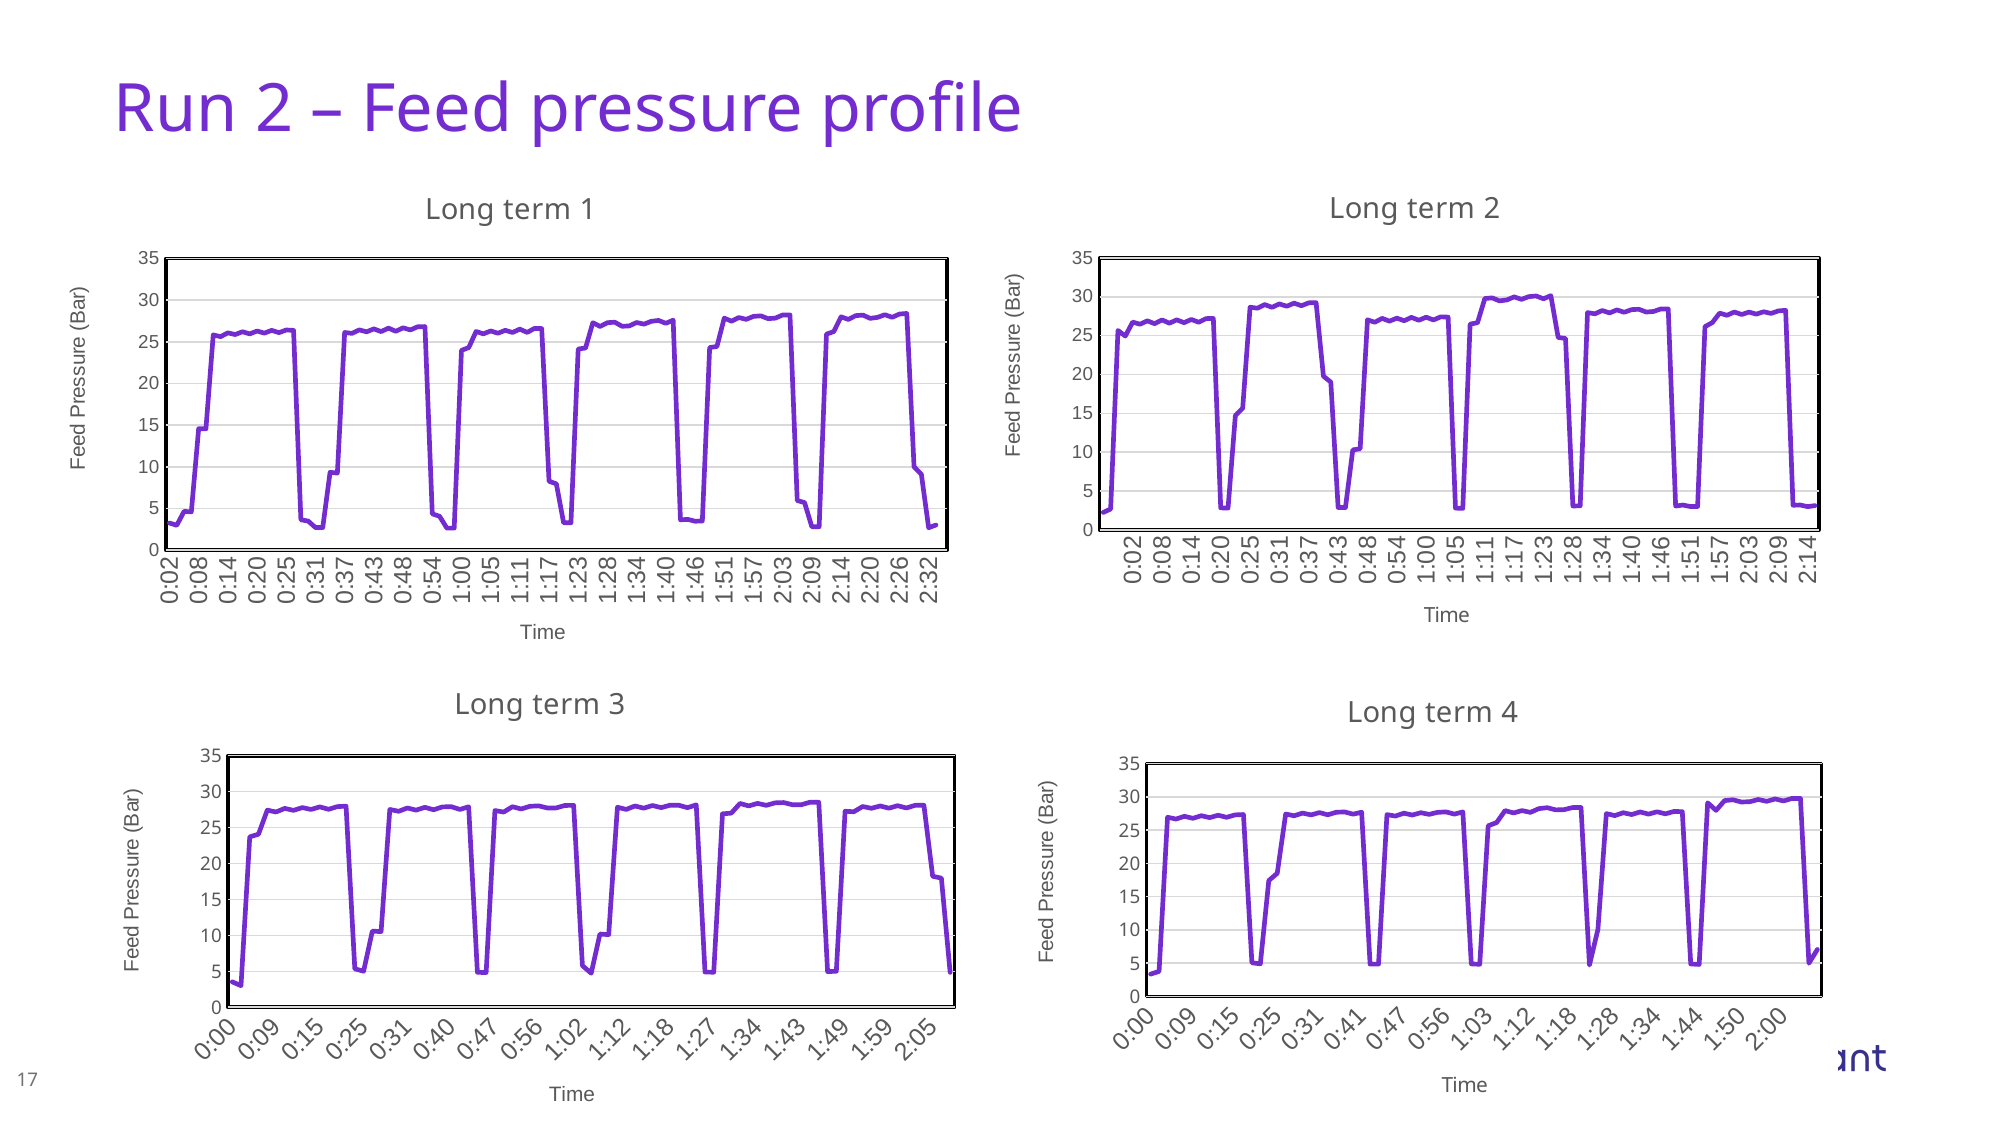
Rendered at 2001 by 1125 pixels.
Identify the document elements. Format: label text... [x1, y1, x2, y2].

chart [1027, 665, 1838, 1125]
title Run 2 – Feed pressure profile [114, 59, 1886, 161]
slide_number 17 [16, 1050, 98, 1111]
picture [1838, 1034, 1886, 1087]
chart [992, 160, 1838, 660]
chart [57, 160, 972, 1125]
